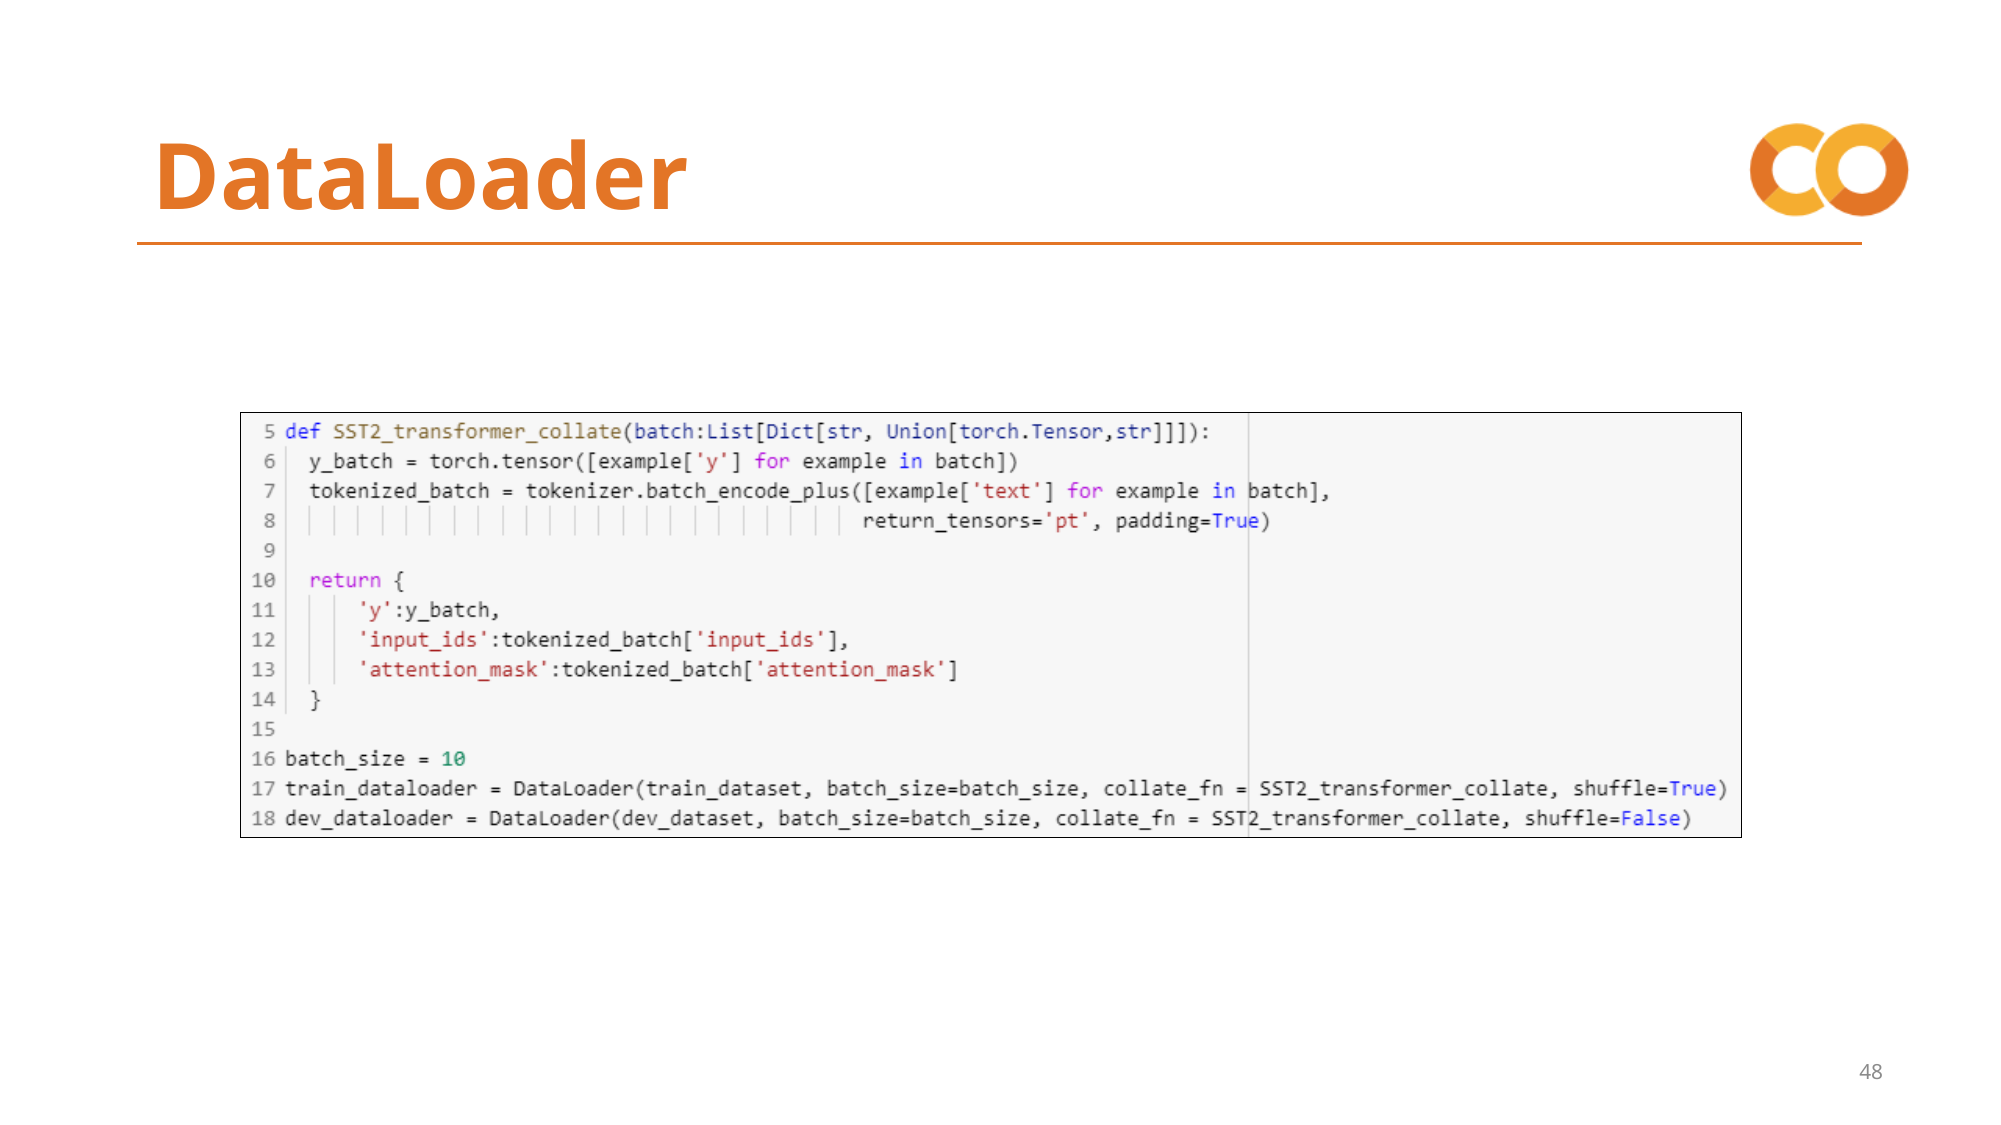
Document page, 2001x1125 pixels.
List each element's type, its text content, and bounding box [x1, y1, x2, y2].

picture [1742, 114, 1923, 230]
title DataLoader [137, 92, 1742, 237]
picture [239, 412, 1742, 838]
slide_number 48 [1412, 1042, 1898, 1103]
